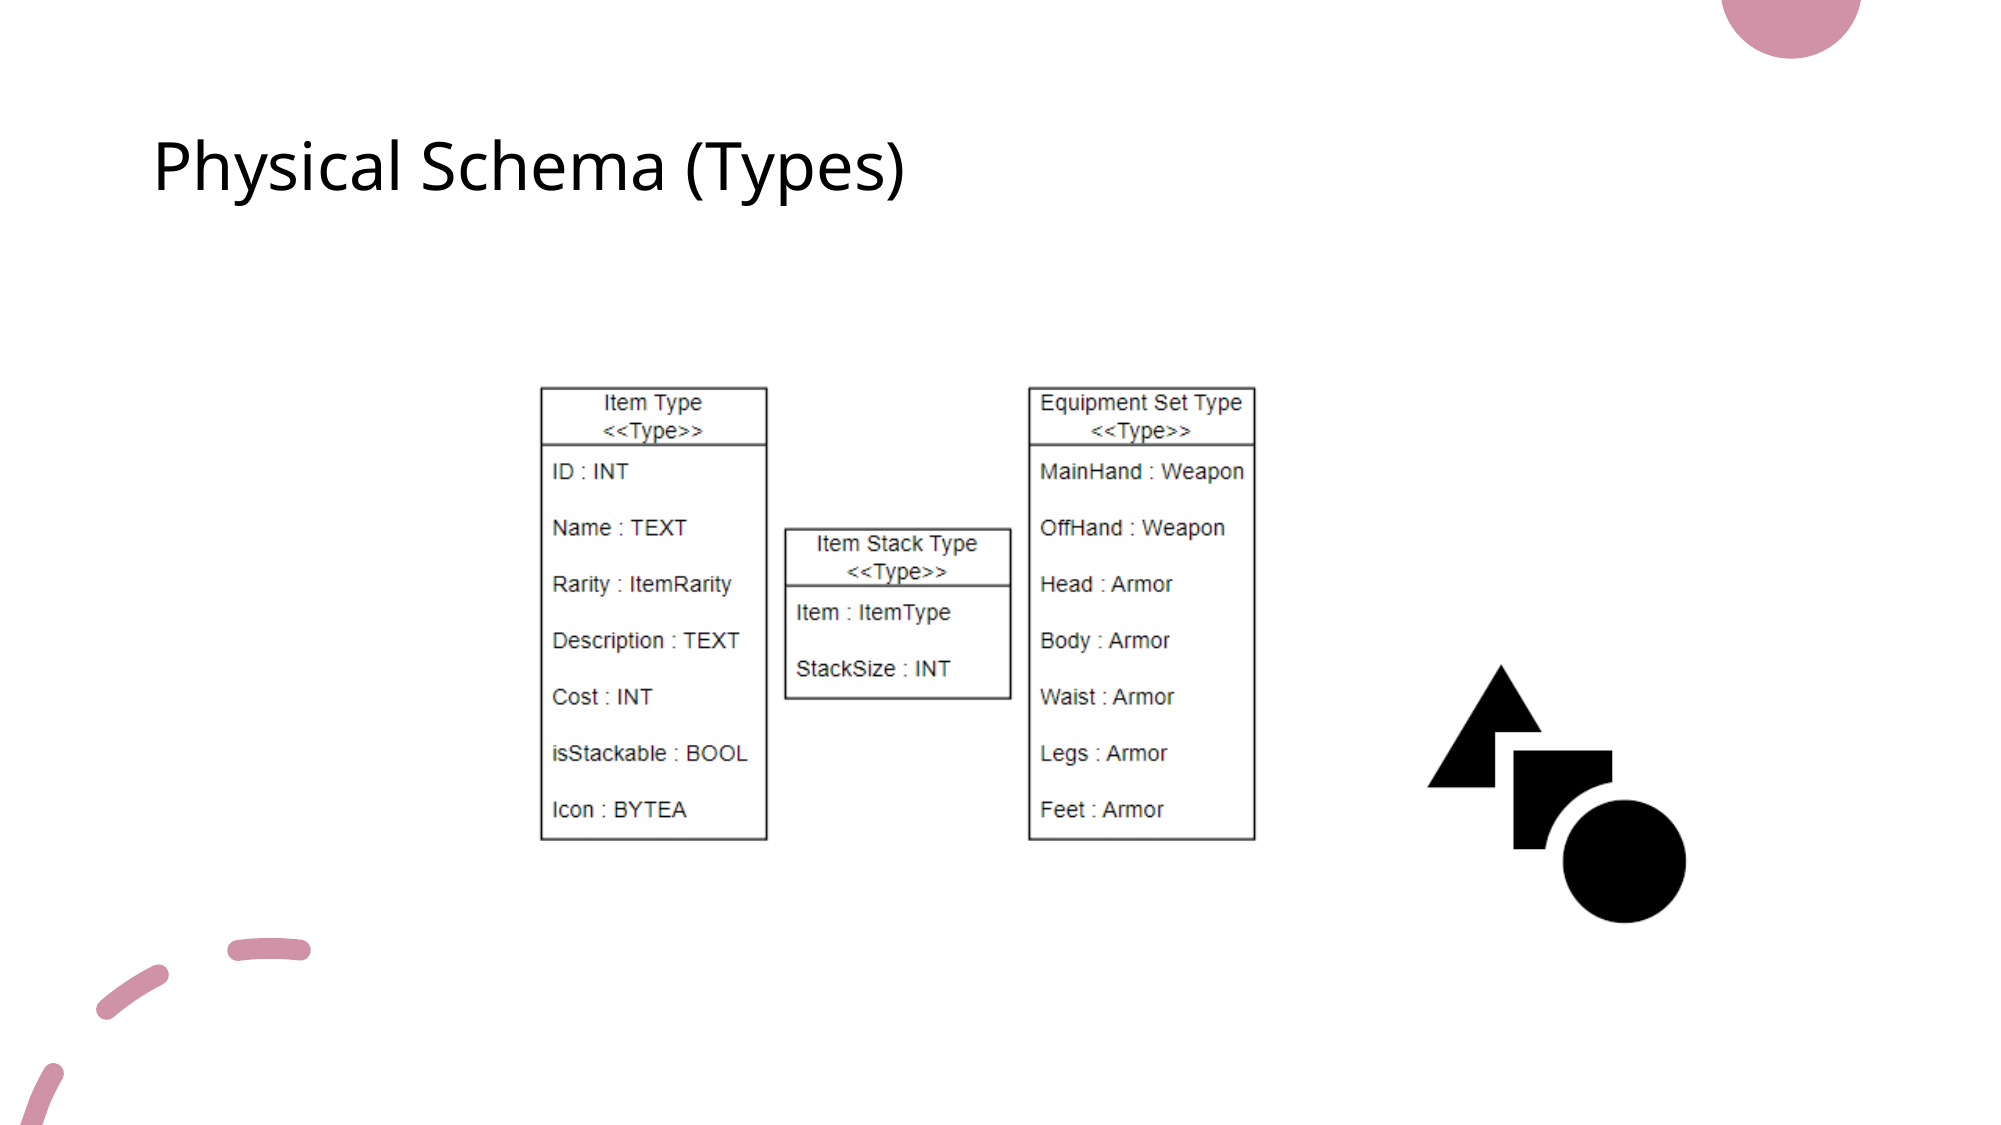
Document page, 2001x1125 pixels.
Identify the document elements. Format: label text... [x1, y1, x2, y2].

title Physical Schema (Types) [137, 59, 1863, 278]
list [530, 376, 1265, 852]
picture [1415, 652, 1711, 948]
